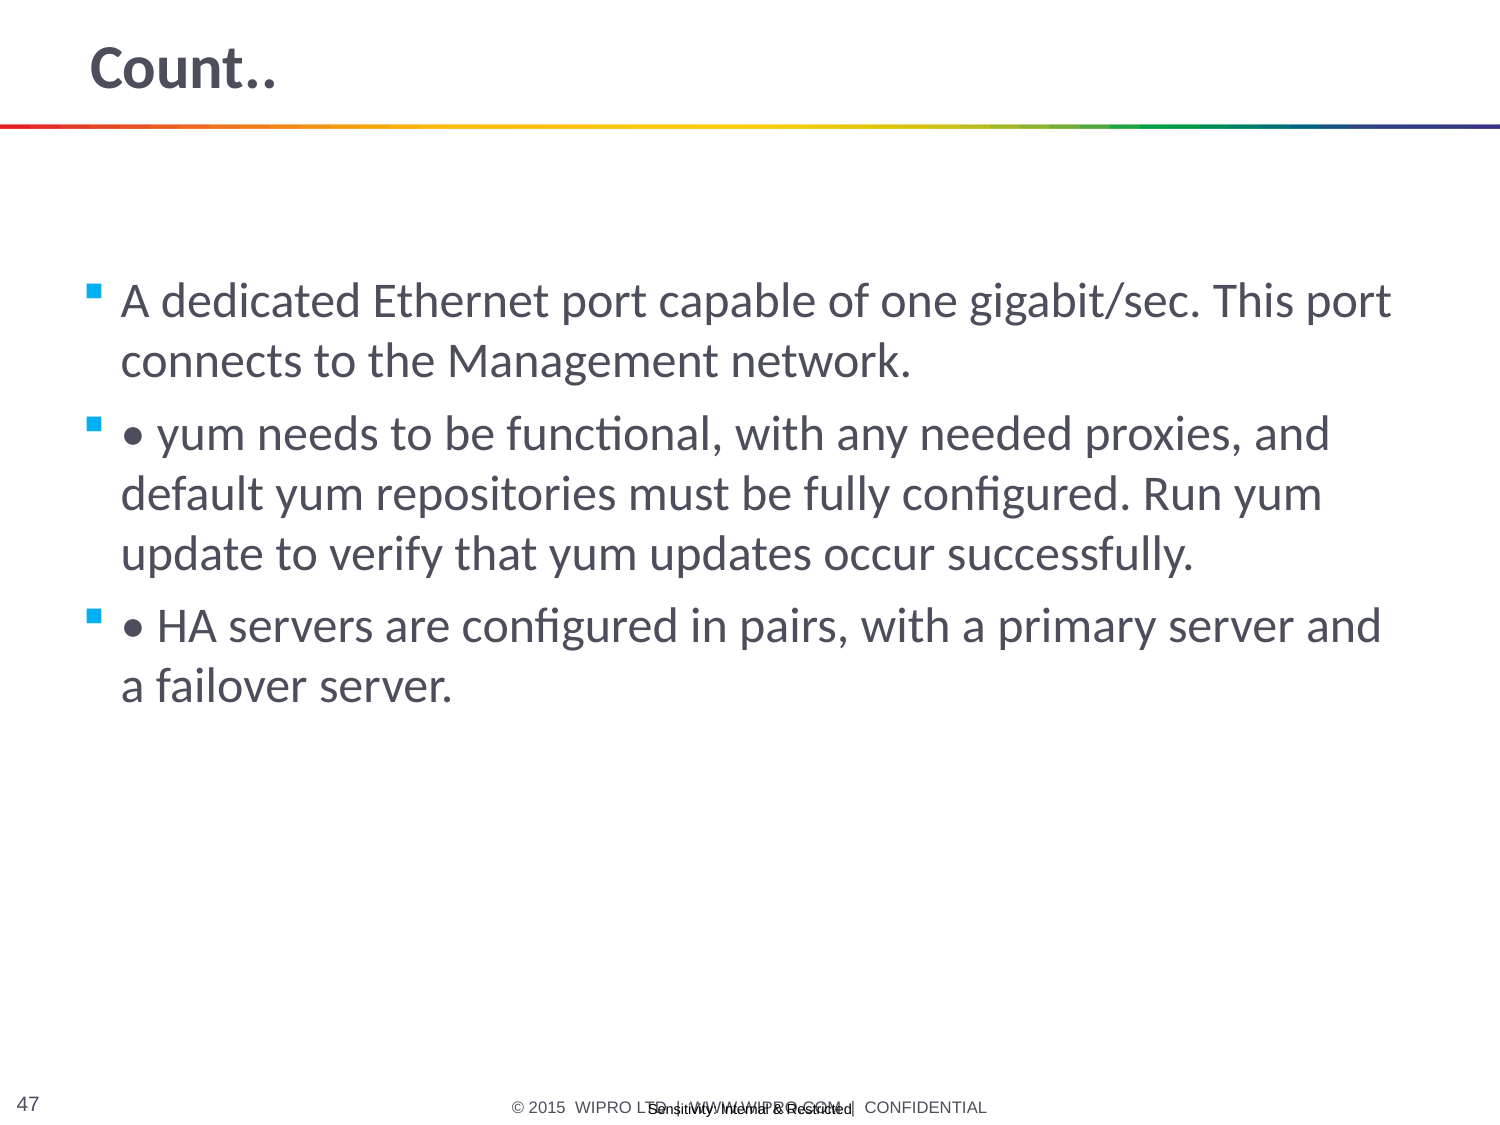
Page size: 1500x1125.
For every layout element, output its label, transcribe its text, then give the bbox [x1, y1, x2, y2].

title Count.. [74, 17, 1426, 109]
list A dedicated Ethernet port capable of one gigabit/sec. This port connects to the Management network. • yum needs to be functional, with any needed proxies, and default yum repositories must be fully configured. Run yum update to verify that yum updates occur successfully. • HA servers are configured in pairs, with a primary server and a failover server. [75, 187, 1425, 1033]
